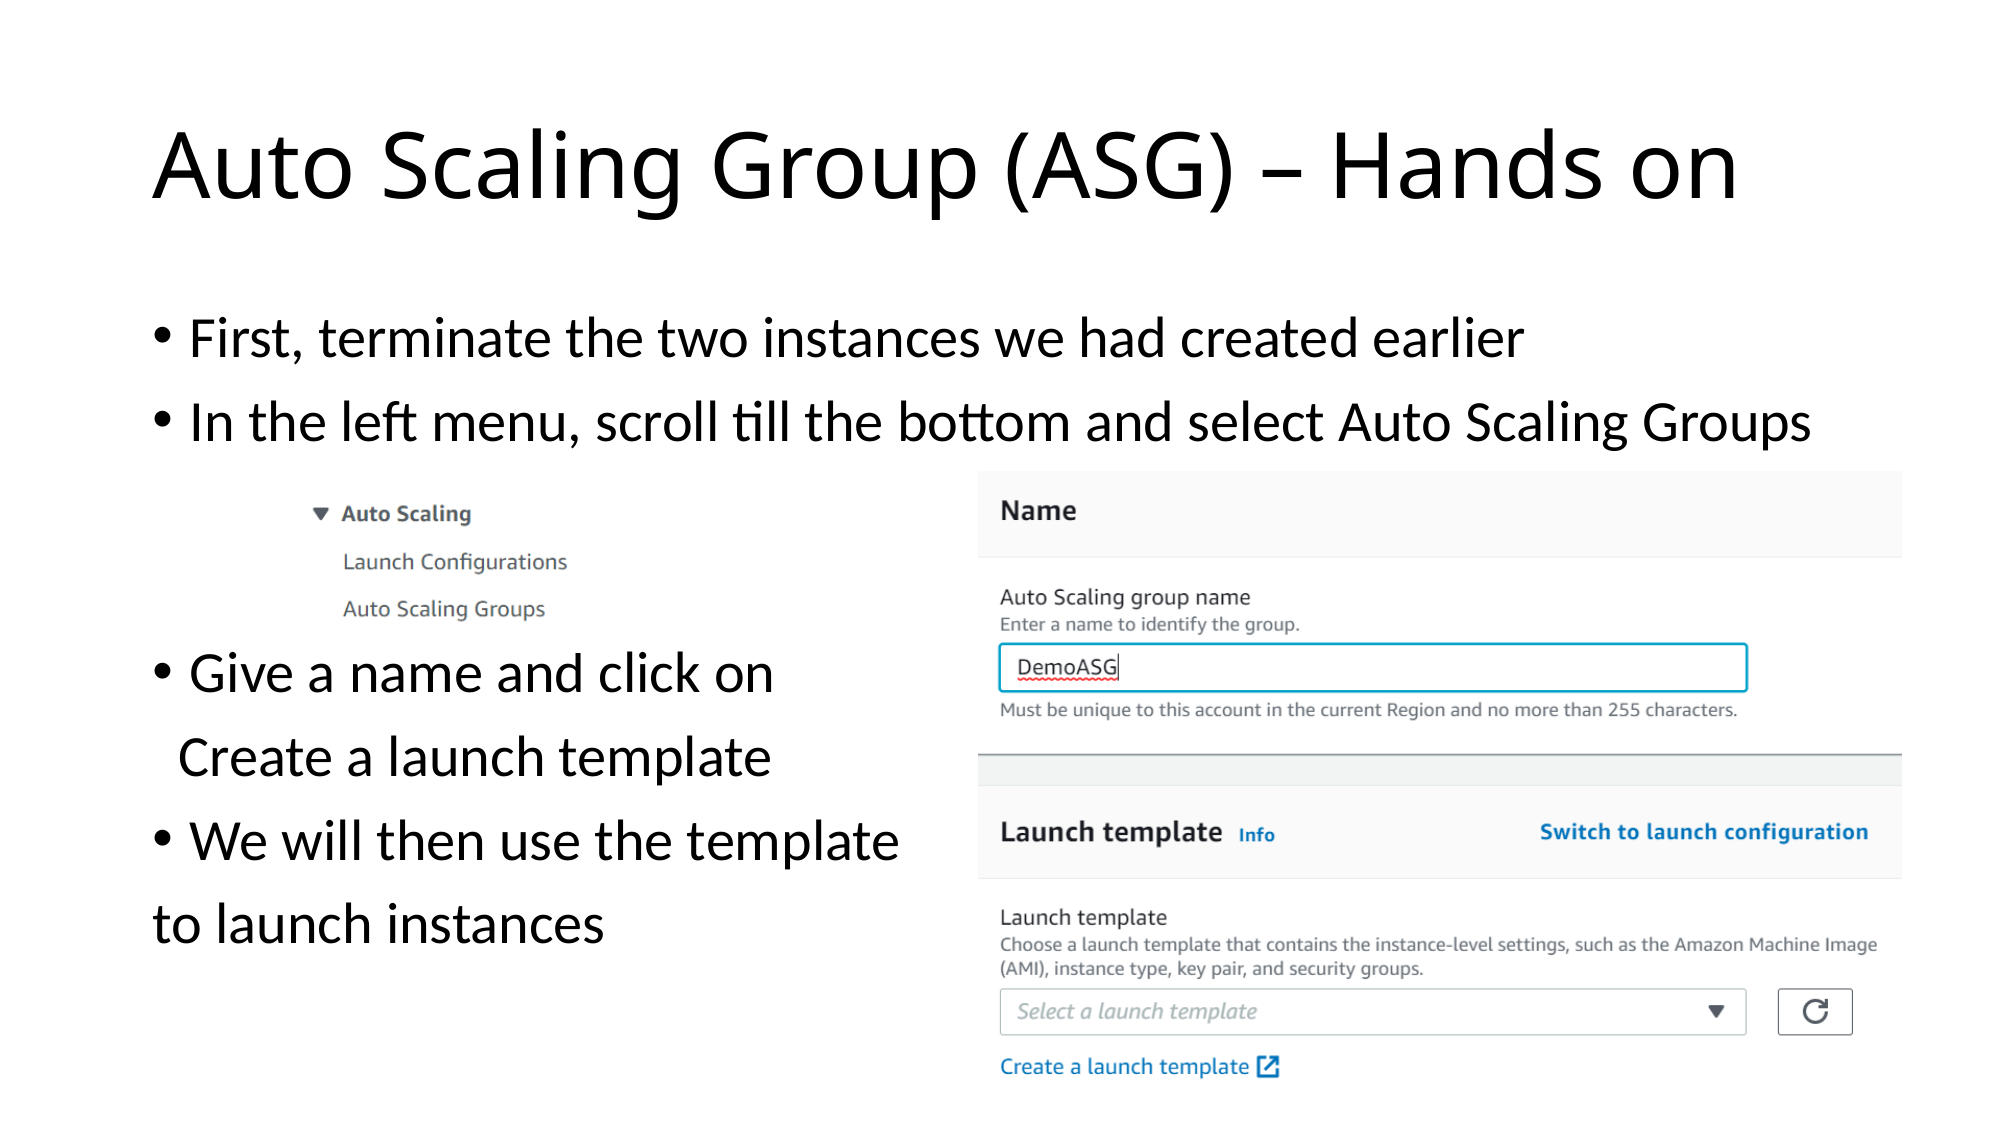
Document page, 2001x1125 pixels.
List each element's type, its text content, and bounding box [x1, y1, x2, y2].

picture [300, 471, 621, 654]
picture [978, 471, 1902, 1122]
title Auto Scaling Group (ASG) – Hands on [137, 59, 1863, 278]
list First, terminate the two instances we had created earlier In the left menu, scroll till the bottom and select Auto Scaling Groups Give a name and click on Create a launch template We will then use the template to launch instances [137, 299, 1863, 1014]
